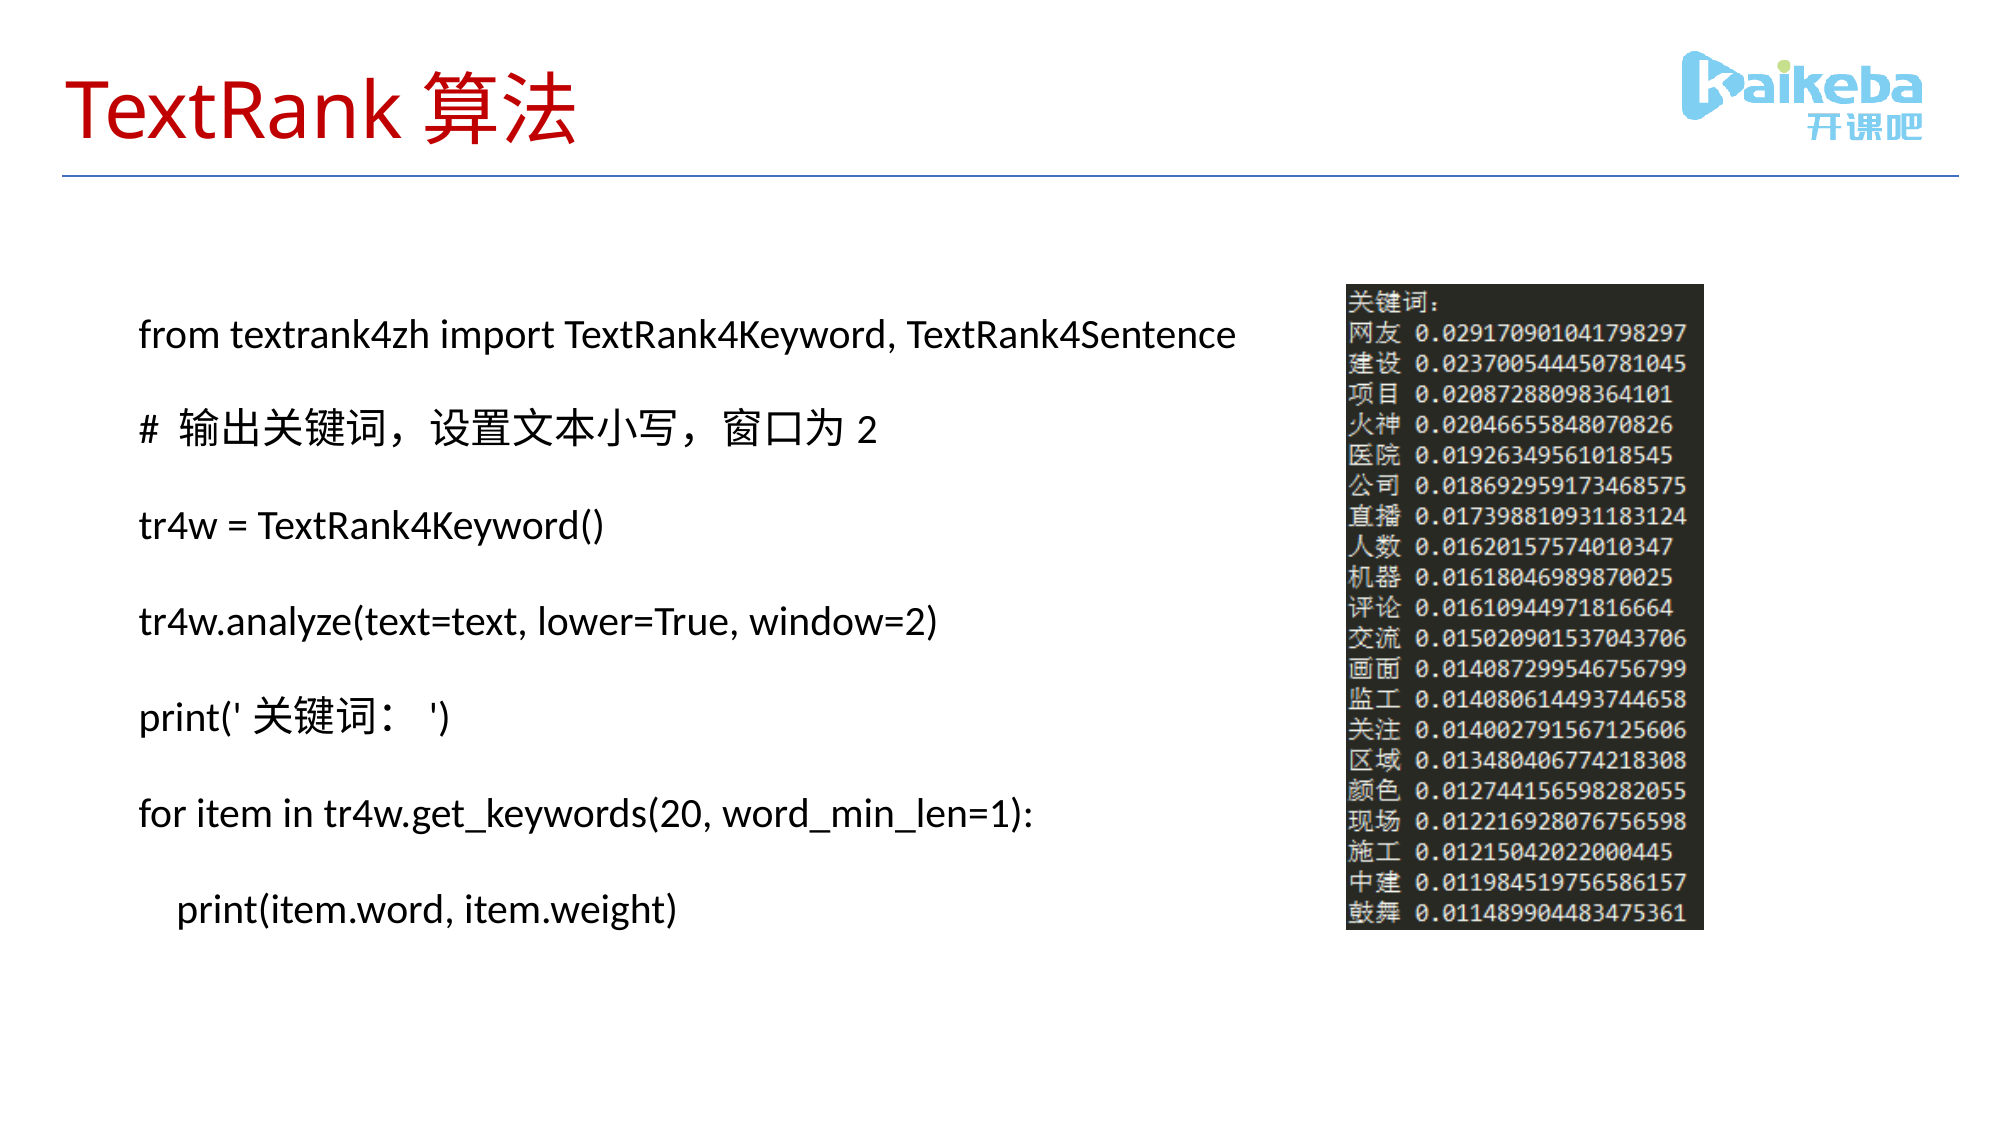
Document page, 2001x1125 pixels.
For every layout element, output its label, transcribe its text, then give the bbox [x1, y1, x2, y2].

picture [1345, 283, 1704, 930]
title TextRank算法 [57, 59, 1728, 167]
text_box from textrank4zh import TextRank4Keyword, TextRank4Sentence # 输出关键词，设置文本小写，窗口为2 tr4w = TextRank4Keyword() tr4w.analyze(text=text, lower=True, window=2) print('关键词：') for item in tr4w.get_keywords(20, word_min_len=1): print(item.word, item.weight) [130, 274, 1853, 965]
